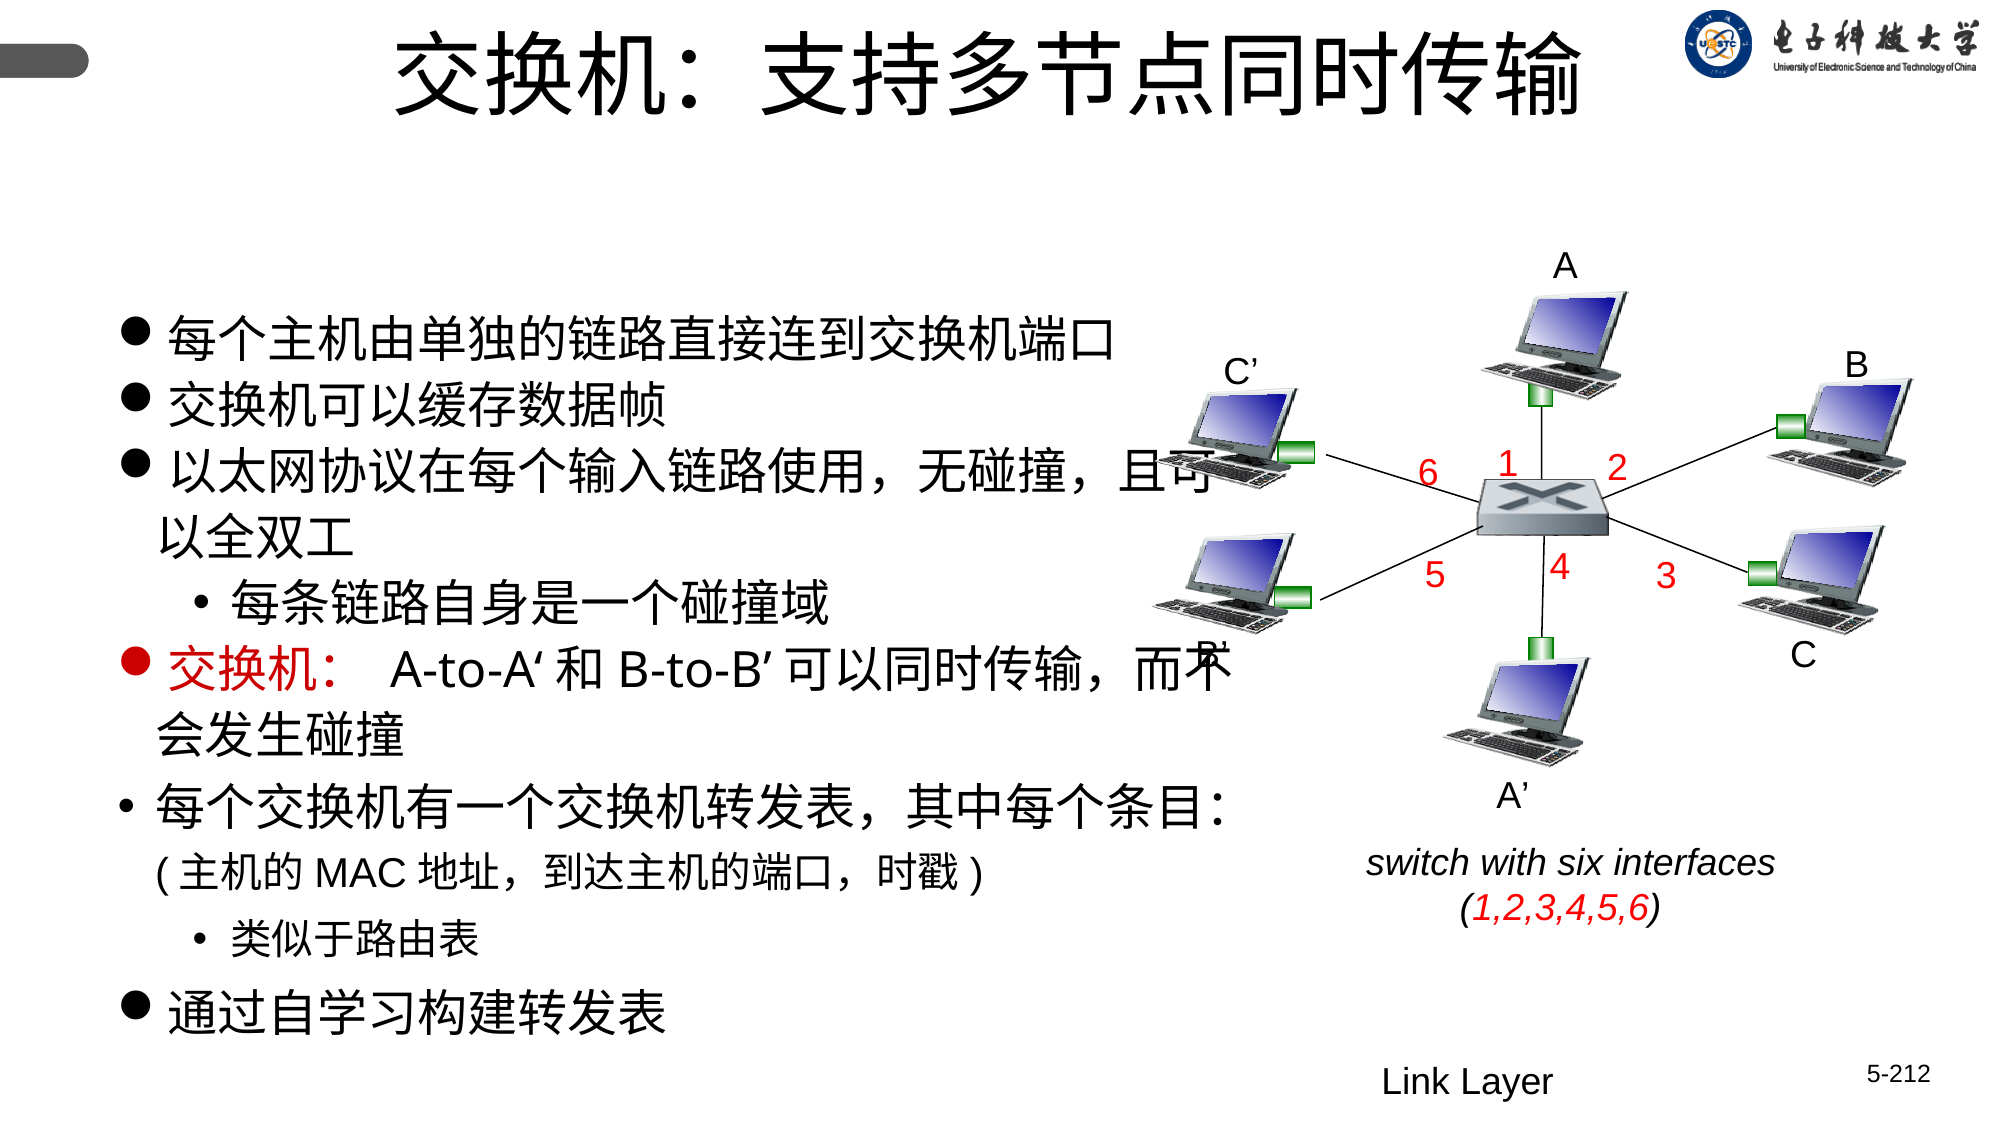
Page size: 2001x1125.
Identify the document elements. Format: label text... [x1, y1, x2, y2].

title 交换机：支持多节点同时传输 [0, 22, 1977, 210]
list 每个主机由单独的链路直接连到交换机端口 交换机可以缓存数据帧 以太网协议在每个输入链路使用，无碰撞，且可以全双工 每条链路自身是一个碰撞域 交换机： A-to-A‘和B-to-B’可以同时传输，而不会发生碰撞 每个交换机有一个交换机转发表，其中每个条目：(主机的MAC地址，到达主机的端口，时戳) 类似于路由表 通过自学习构建转发表 [102, 294, 1116, 816]
slide_number 5-212 [1852, 1050, 2000, 1125]
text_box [1116, 233, 1918, 937]
picture [1685, 10, 1979, 78]
footer Link Layer [1366, 1050, 1852, 1125]
